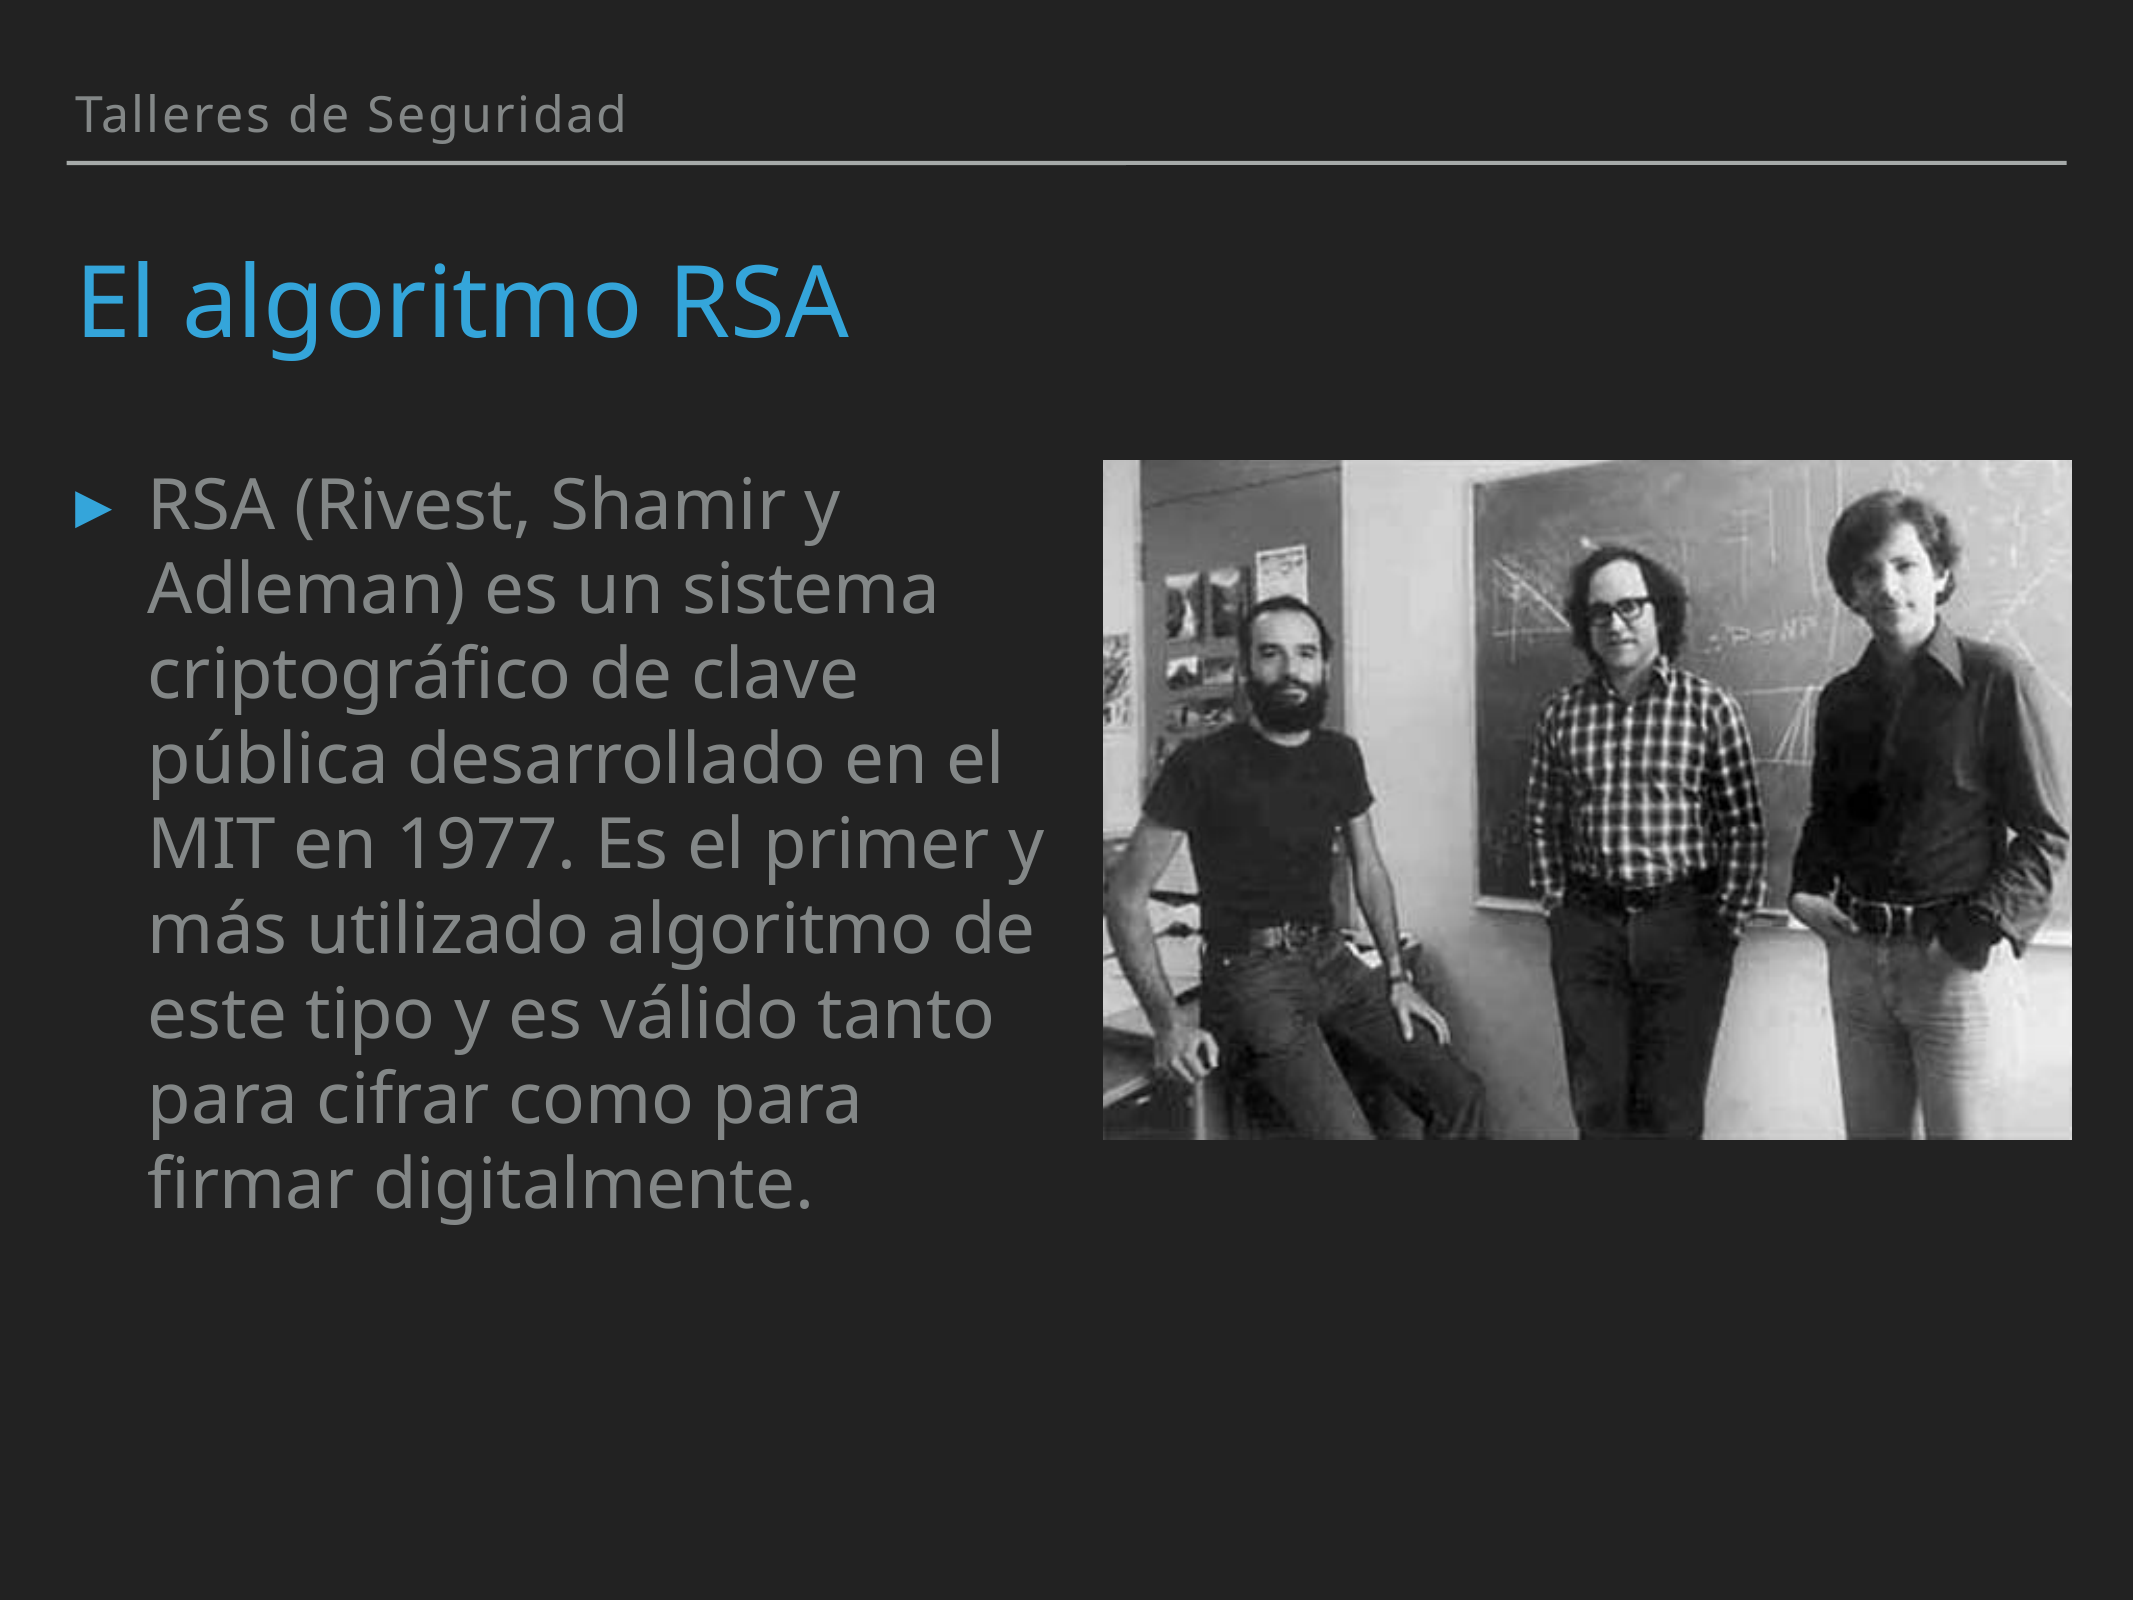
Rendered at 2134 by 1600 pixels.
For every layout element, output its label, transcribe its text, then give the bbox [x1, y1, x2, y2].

picture [1102, 460, 2073, 1140]
list RSA (Rivest, Shamir y Adleman) es un sistema criptográfico de clave pública desarrollado en el MIT en 1977. Es el primer y más utilizado algoritmo de este tipo y es válido tanto para cifrar como para firmar digitalmente. [66, 449, 1086, 1453]
title El algoritmo RSA [66, 251, 2068, 372]
list Talleres de Seguridad [66, 74, 1901, 151]
